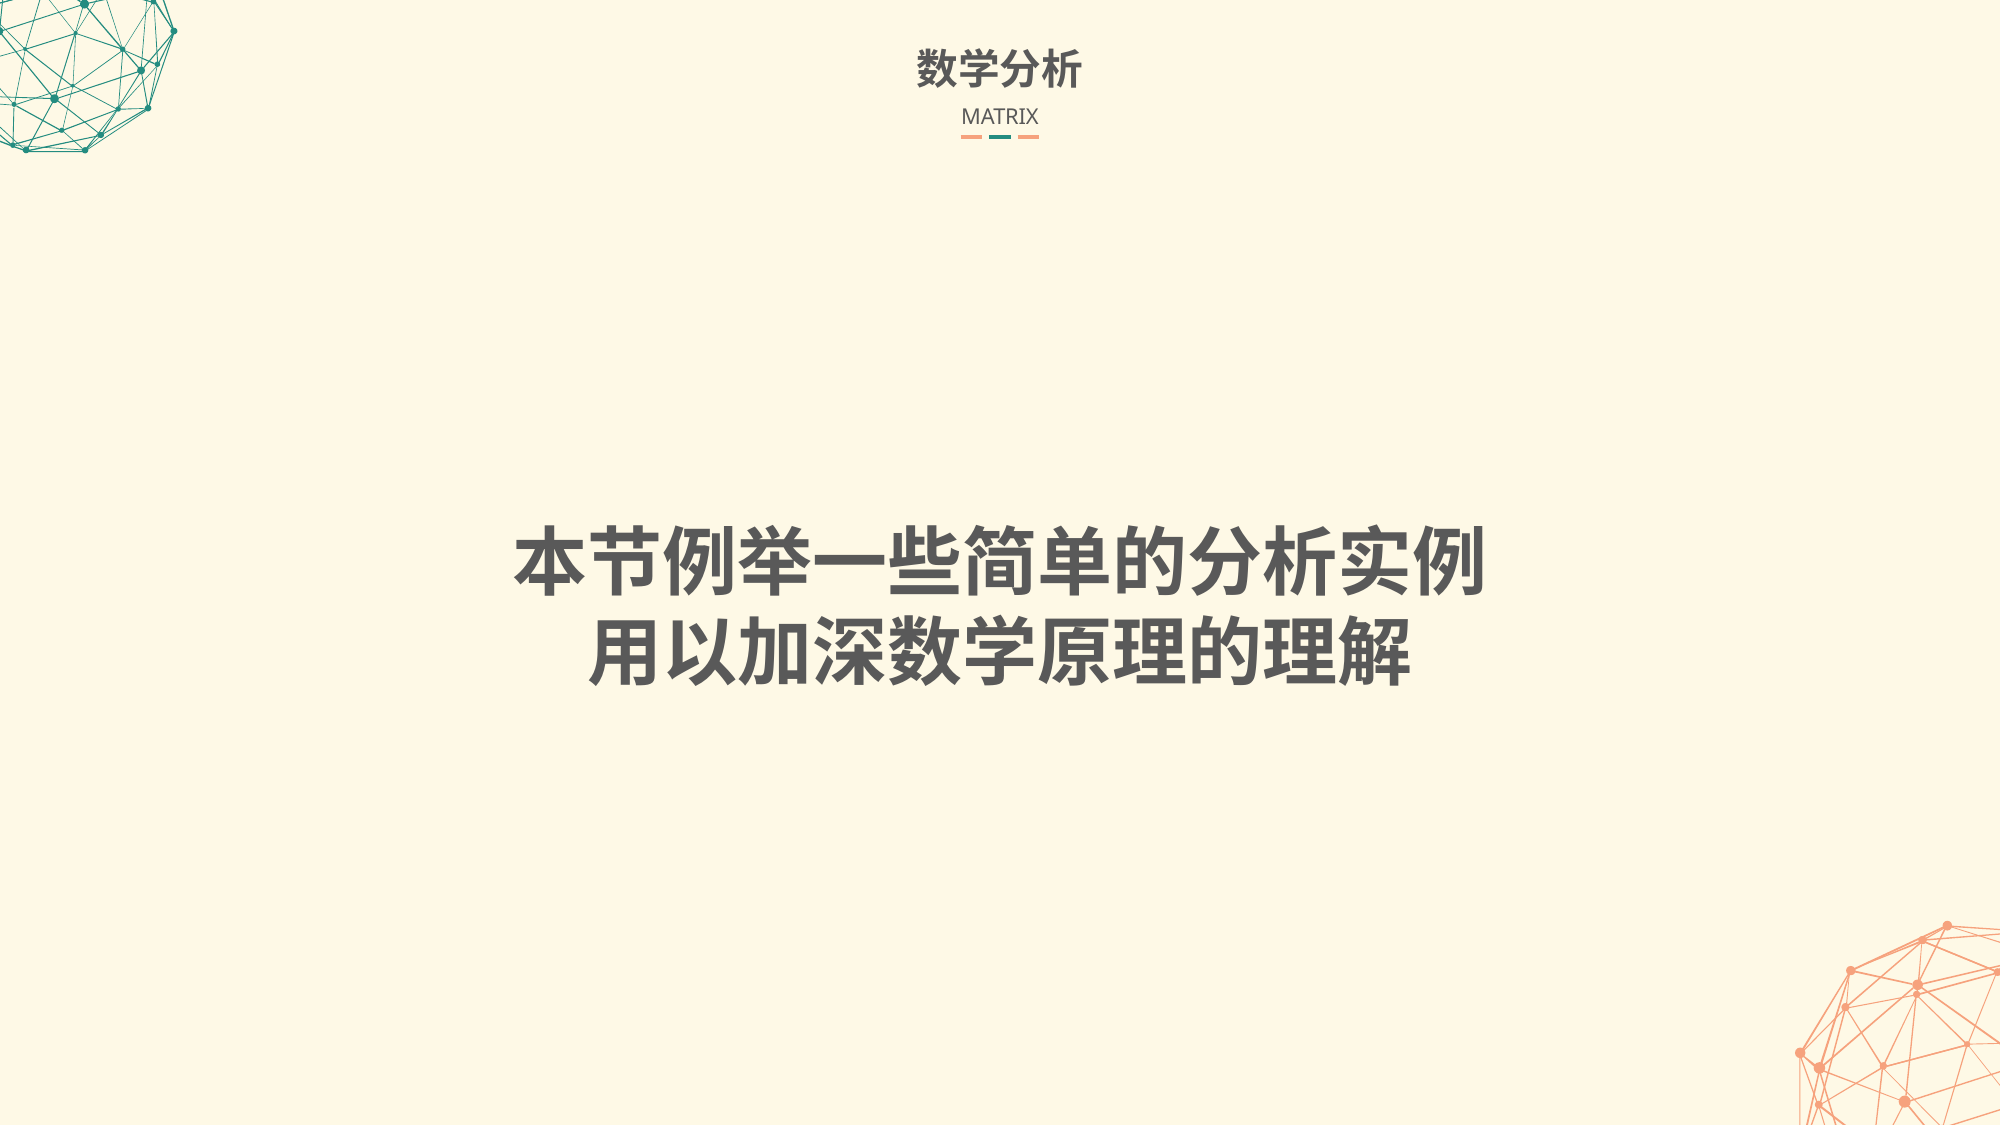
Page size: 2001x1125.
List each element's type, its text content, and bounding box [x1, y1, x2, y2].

text_box 数学分析 [901, 35, 1099, 87]
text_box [1794, 920, 2000, 1125]
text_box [0, 0, 178, 154]
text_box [960, 136, 1040, 154]
text_box 本节例举一些简单的分析实例 用以加深数学原理的理解 [497, 506, 1503, 702]
text_box MATRIX [737, 87, 1263, 137]
